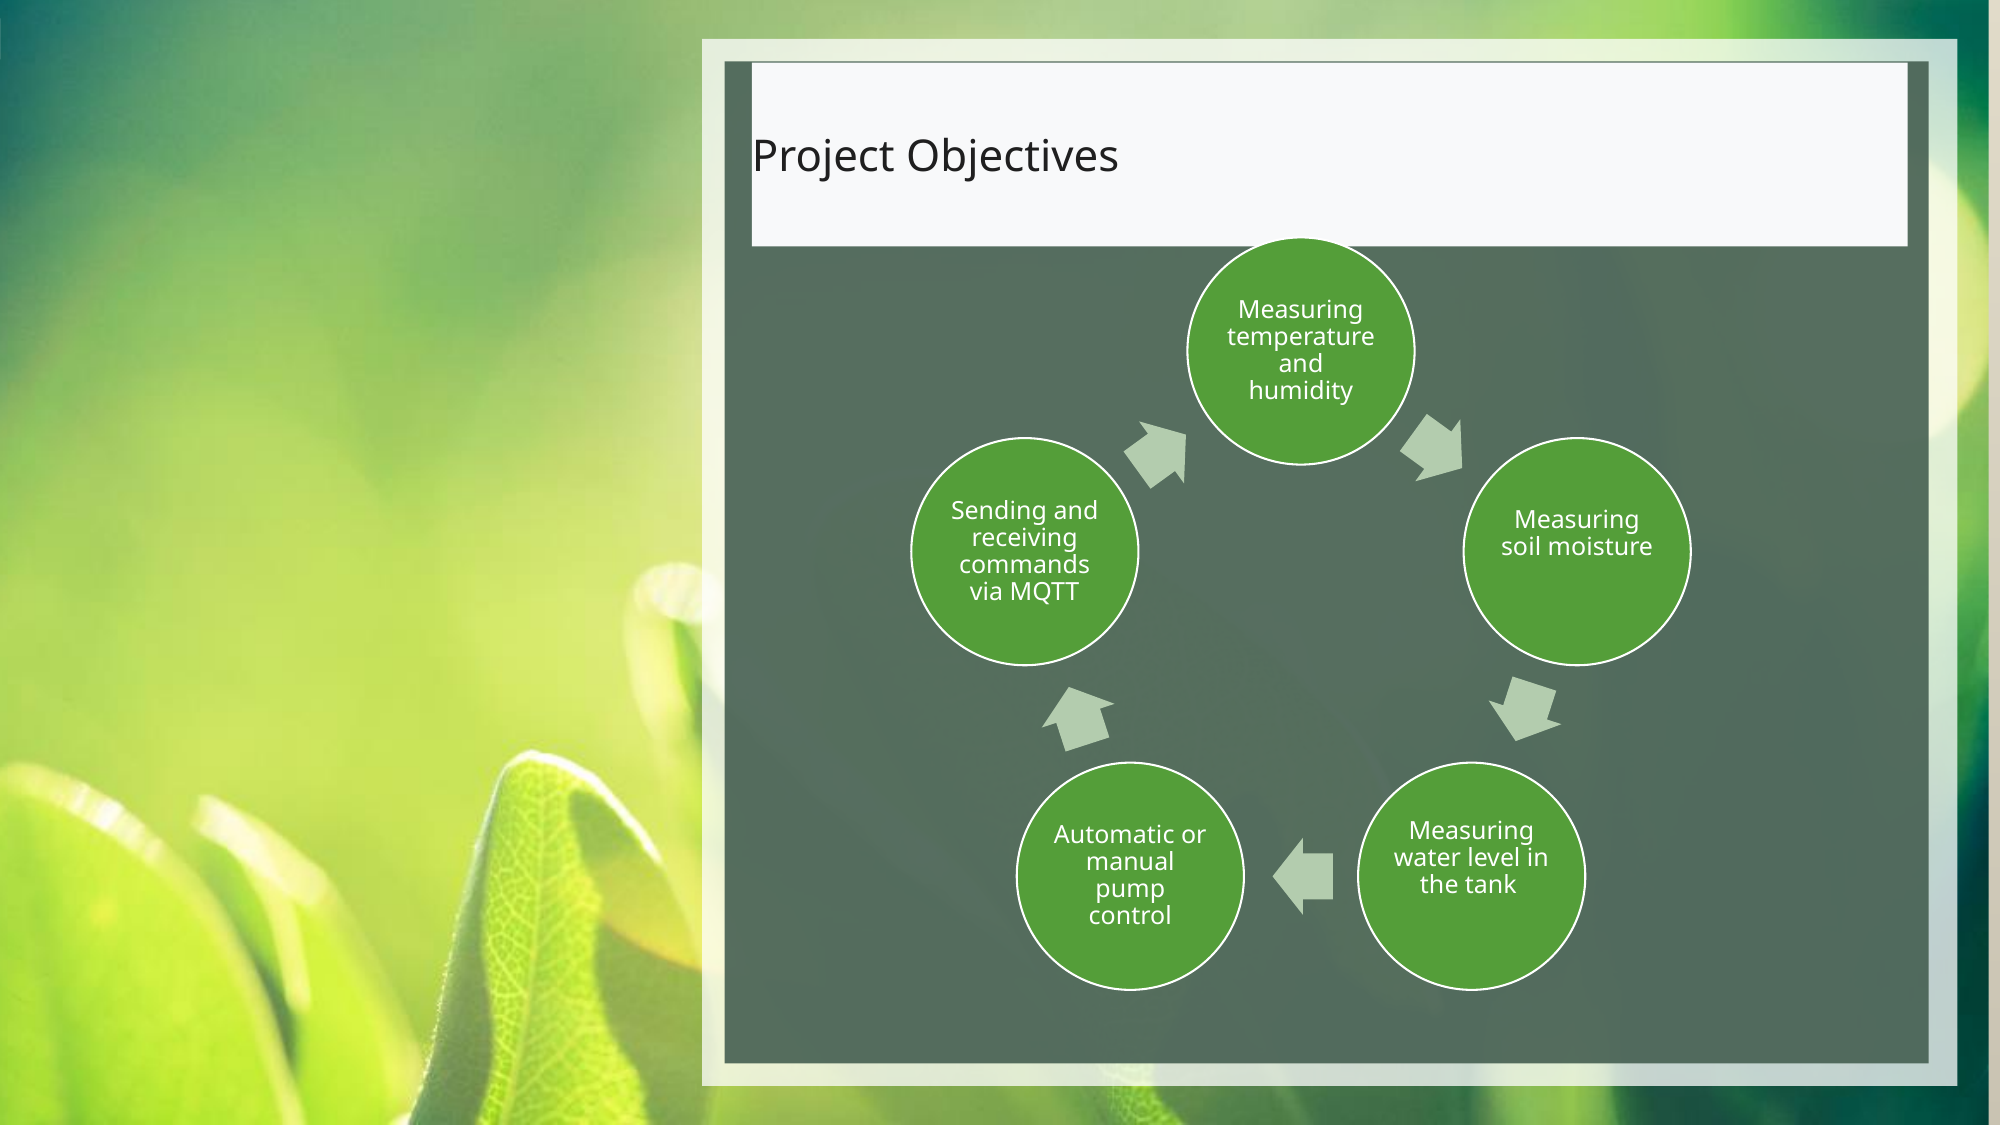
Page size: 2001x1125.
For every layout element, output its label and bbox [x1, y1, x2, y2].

text_box [1991, 0, 2000, 1125]
list [777, 237, 1826, 991]
picture [0, 0, 1989, 1125]
